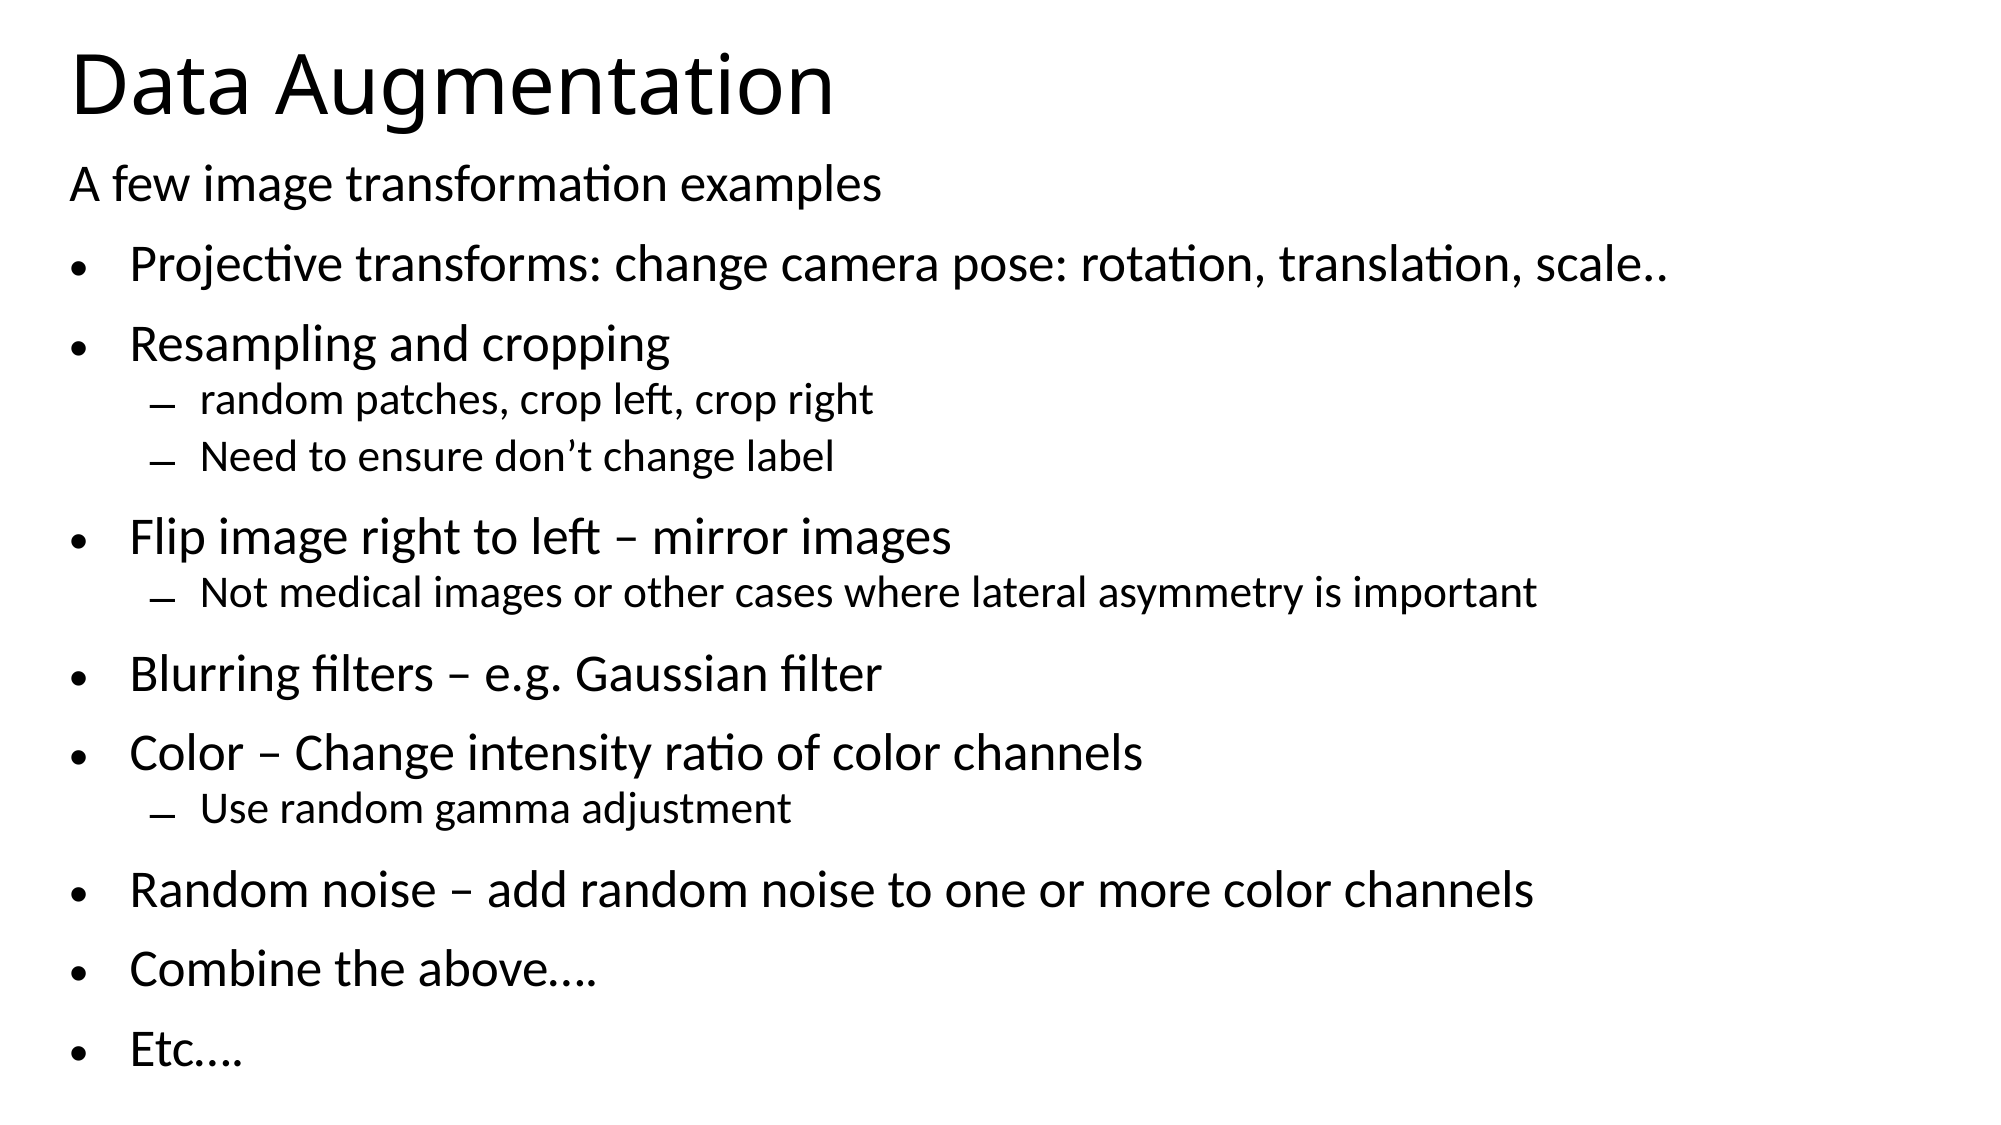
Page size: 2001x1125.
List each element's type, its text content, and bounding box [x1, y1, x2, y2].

list A few image transformation examples Projective transforms: change camera pose: rotation, translation, scale.. Resampling and cropping random patches, crop left, crop right Need to ensure don’t change label Flip image right to left – mirror images Not medical images or other cases where lateral asymmetry is important Blurring filters – e.g. Gaussian filter Color – Change intensity ratio of color channels Use random gamma adjustment Random noise – add random noise to one or more color channels Combine the above…. Etc…. [54, 154, 1946, 1091]
title Data Augmentation [54, 34, 1966, 146]
